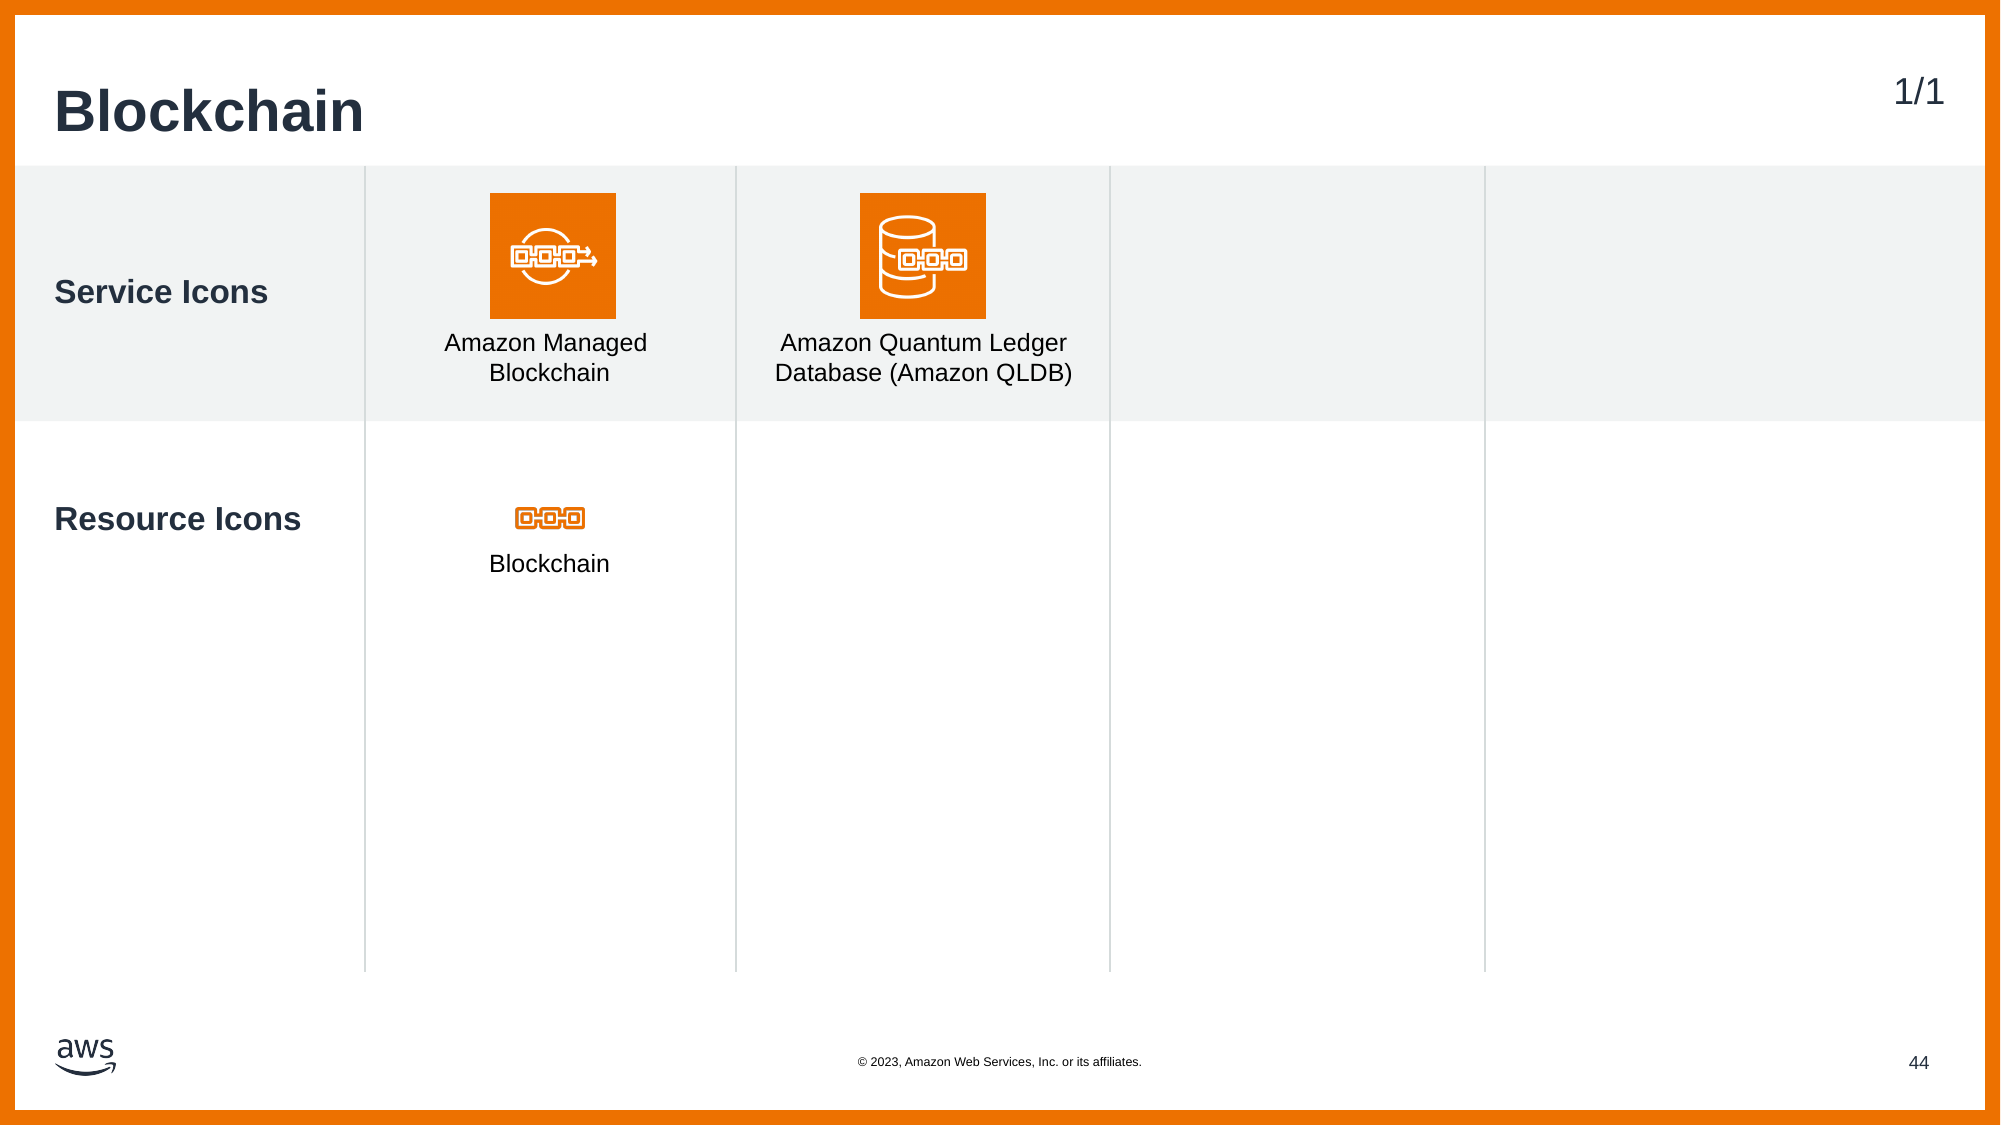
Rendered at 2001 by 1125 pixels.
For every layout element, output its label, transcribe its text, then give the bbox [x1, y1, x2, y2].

picture [512, 480, 588, 556]
picture [490, 193, 616, 319]
picture [55, 1039, 116, 1076]
slide_number 44 [1494, 1031, 1945, 1092]
text_box Blockchain [427, 539, 673, 585]
list 1/1 [1693, 59, 1961, 166]
picture [860, 193, 986, 319]
text_box Amazon Quantum Ledger Database (Amazon QLDB) [736, 319, 1109, 394]
text_box Amazon Managed Blockchain [363, 319, 735, 394]
title Blockchain [39, 59, 1457, 166]
footer © 2023, Amazon Web Services, Inc. or its affiliates. [662, 1031, 1338, 1092]
